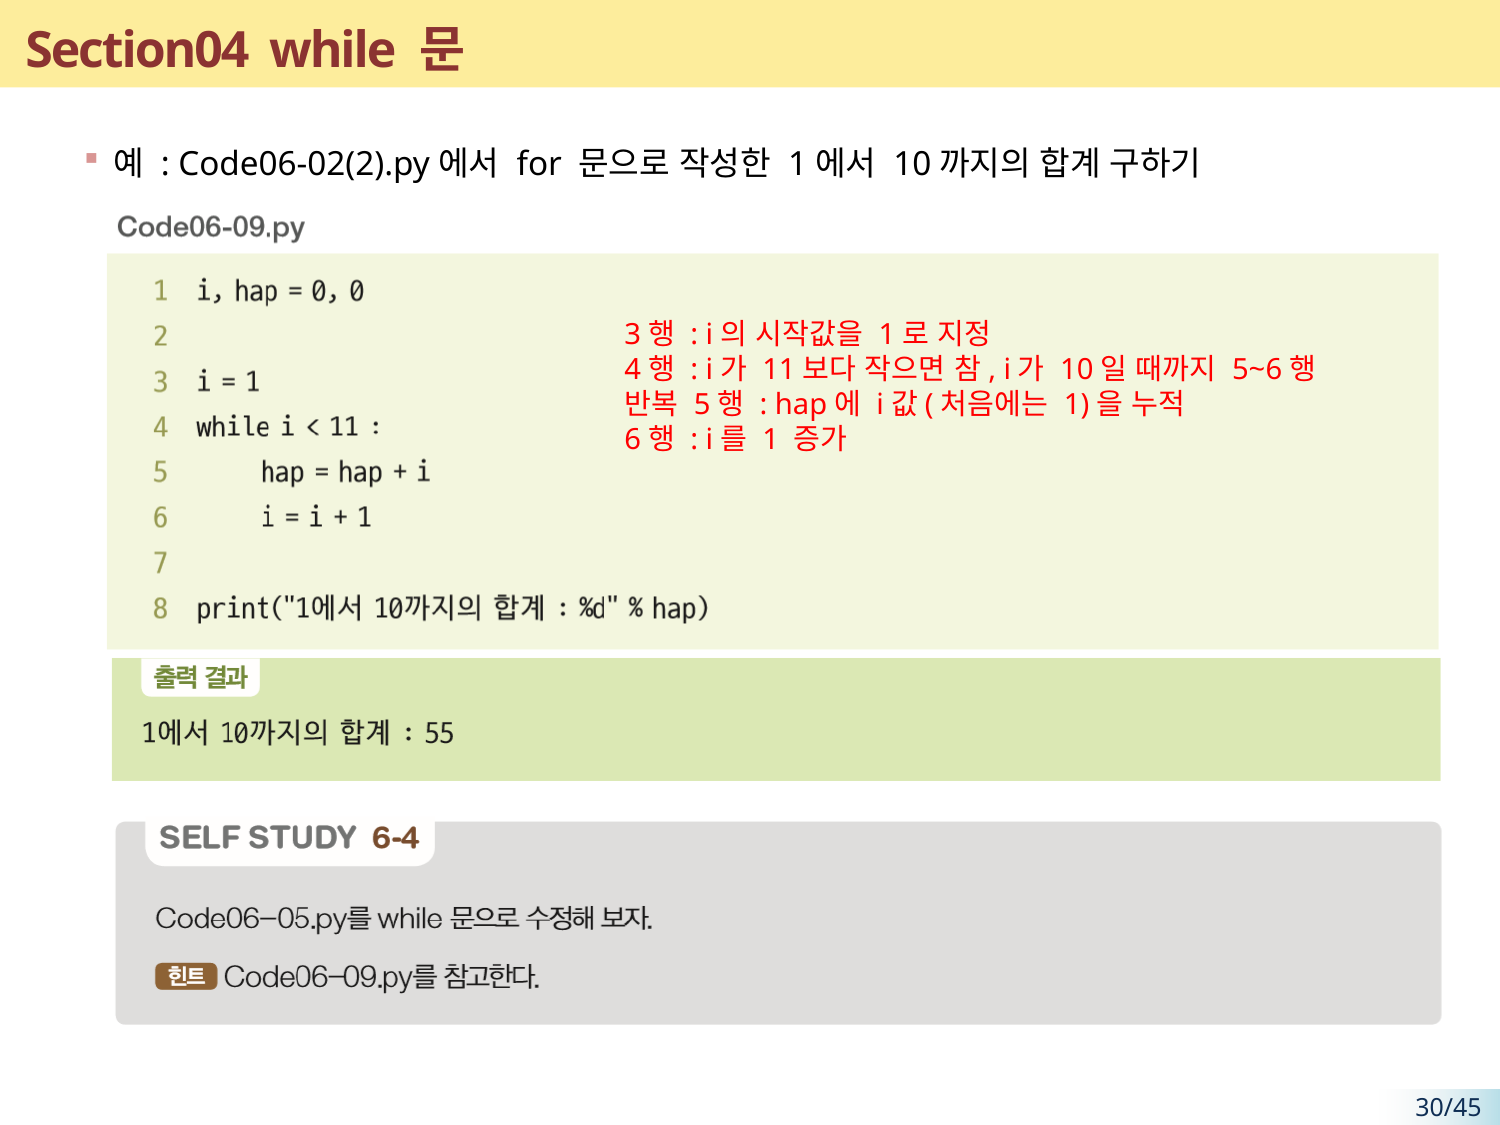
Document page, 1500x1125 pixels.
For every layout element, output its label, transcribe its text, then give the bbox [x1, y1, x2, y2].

picture [100, 210, 1445, 784]
list 예 : Code06-02(2).py에서 for 문으로 작성한 1에서 10까지의 합계 구하기 [10, 126, 1481, 1057]
title Section04 while 문 [10, 8, 1288, 87]
picture [107, 813, 1445, 1029]
